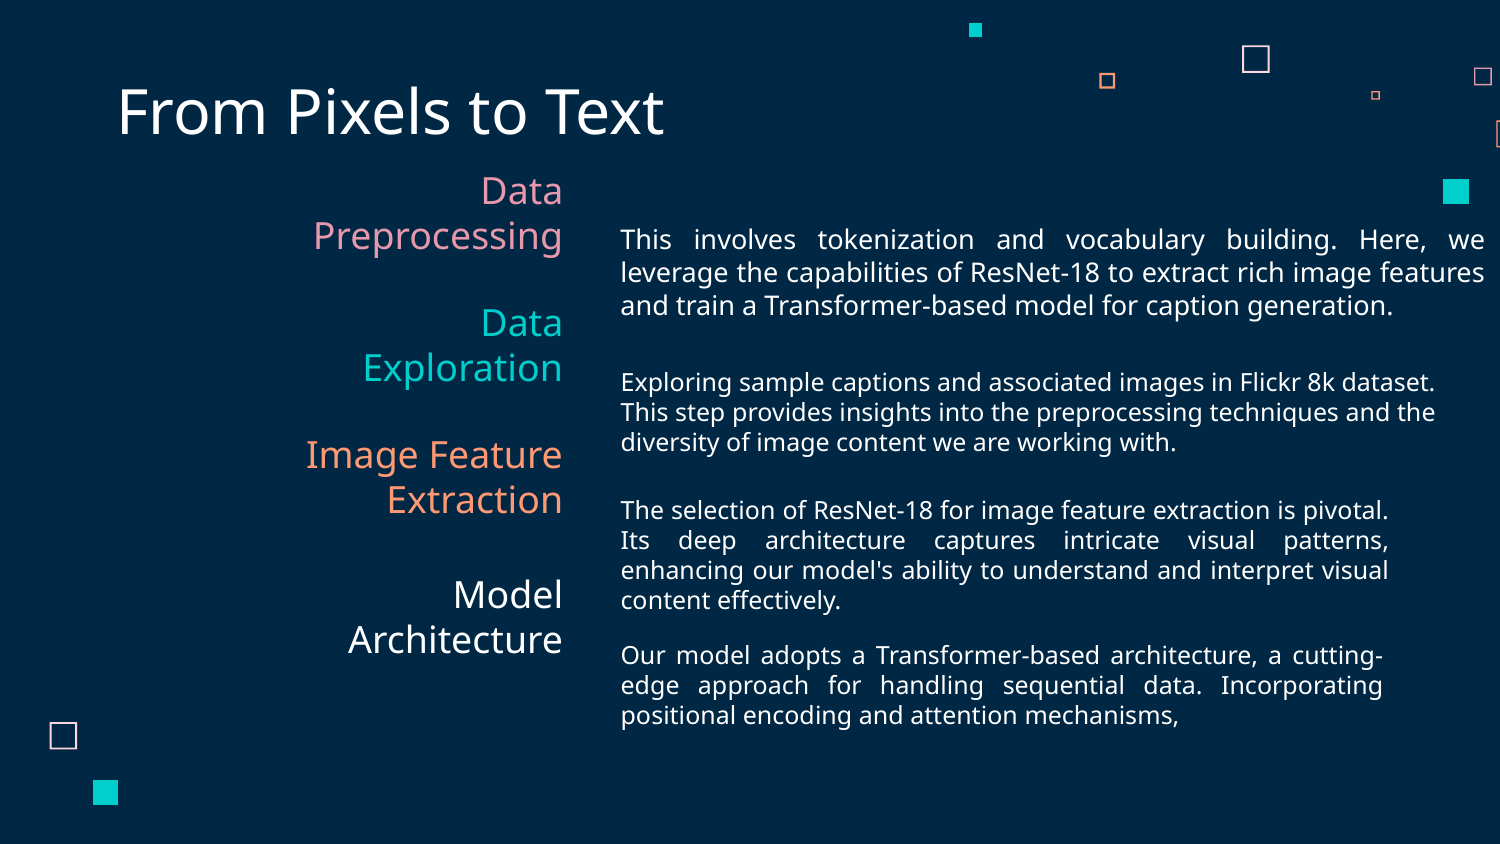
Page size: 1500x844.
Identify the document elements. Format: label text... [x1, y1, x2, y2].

text_box The selection of ResNet-18 for image feature extraction is pivotal. Its deep architecture captures intricate visual patterns, enhancing our model's ability to understand and interpret visual content effectively. [605, 479, 1406, 630]
title Data Exploration [269, 339, 579, 405]
text_box Our model adopts a Transformer-based architecture, a cutting-edge approach for handling sequential data. Incorporating positional encoding and attention mechanisms, [605, 624, 1400, 745]
text_box This involves tokenization and vocabulary building. Here, we leverage the capabilities of ResNet-18 to extract rich image features and train a Transformer-based model for caption generation. [605, 207, 1500, 336]
title Model Architecture [269, 611, 579, 676]
text_box Exploring sample captions and associated images in Flickr 8k dataset. This step provides insights into the preprocessing techniques and the diversity of image content we are working with. [605, 351, 1452, 471]
title Image Feature Extraction [163, 471, 579, 536]
title From Pixels to Text [101, 67, 878, 163]
title Data Preprocessing [224, 208, 579, 273]
